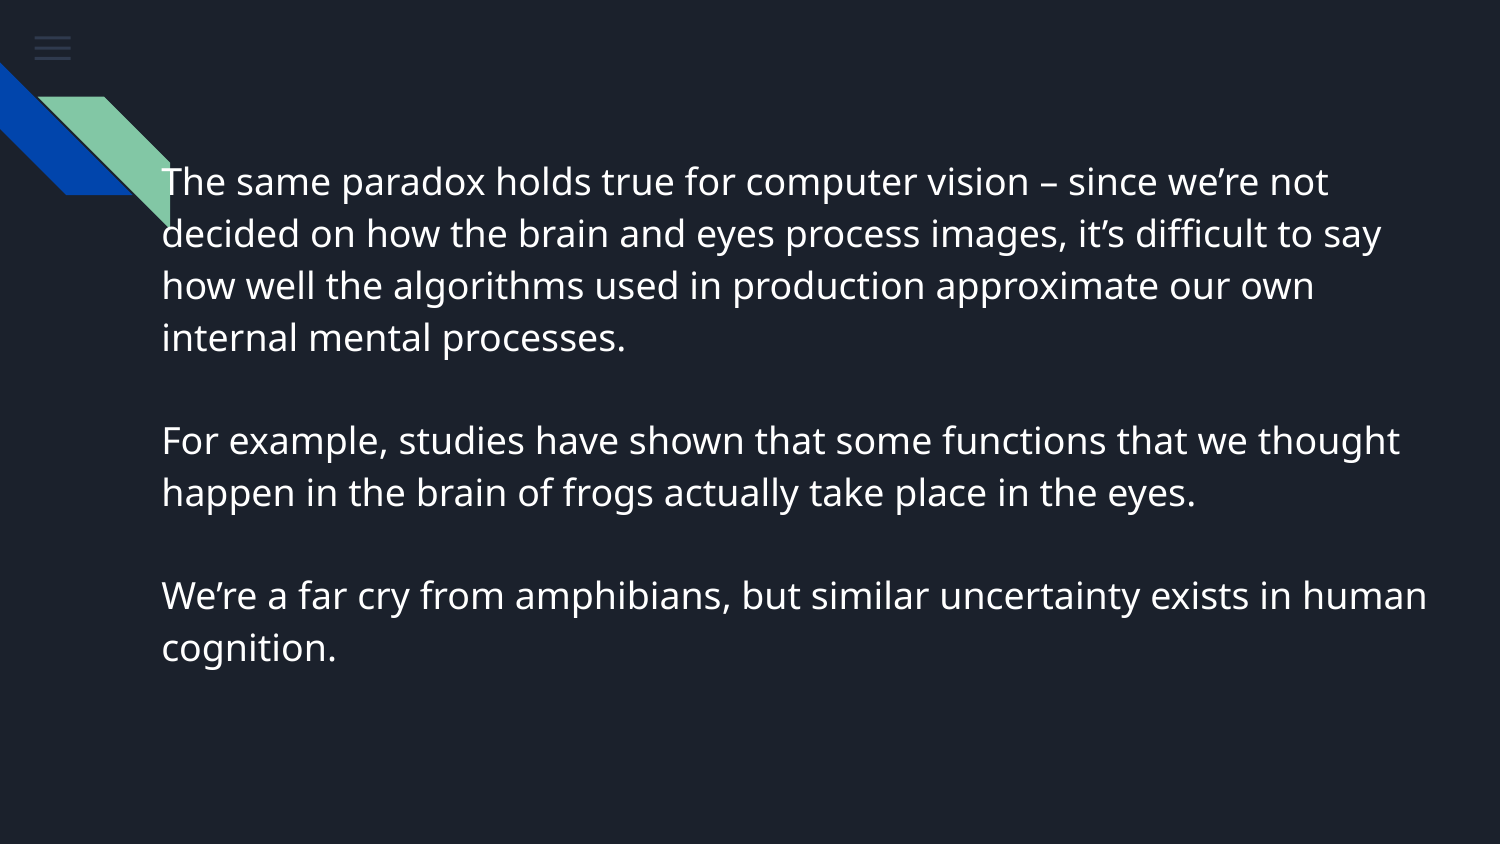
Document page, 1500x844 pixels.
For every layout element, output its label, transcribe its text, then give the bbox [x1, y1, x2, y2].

list The same paradox holds true for computer vision – since we’re not decided on how the brain and eyes process images, it’s difficult to say how well the algorithms used in production approximate our own internal mental processes. For example, studies have shown that some functions that we thought happen in the brain of frogs actually take place in the eyes. We’re a far cry from amphibians, but similar uncertainty exists in human cognition. [146, 91, 1469, 714]
